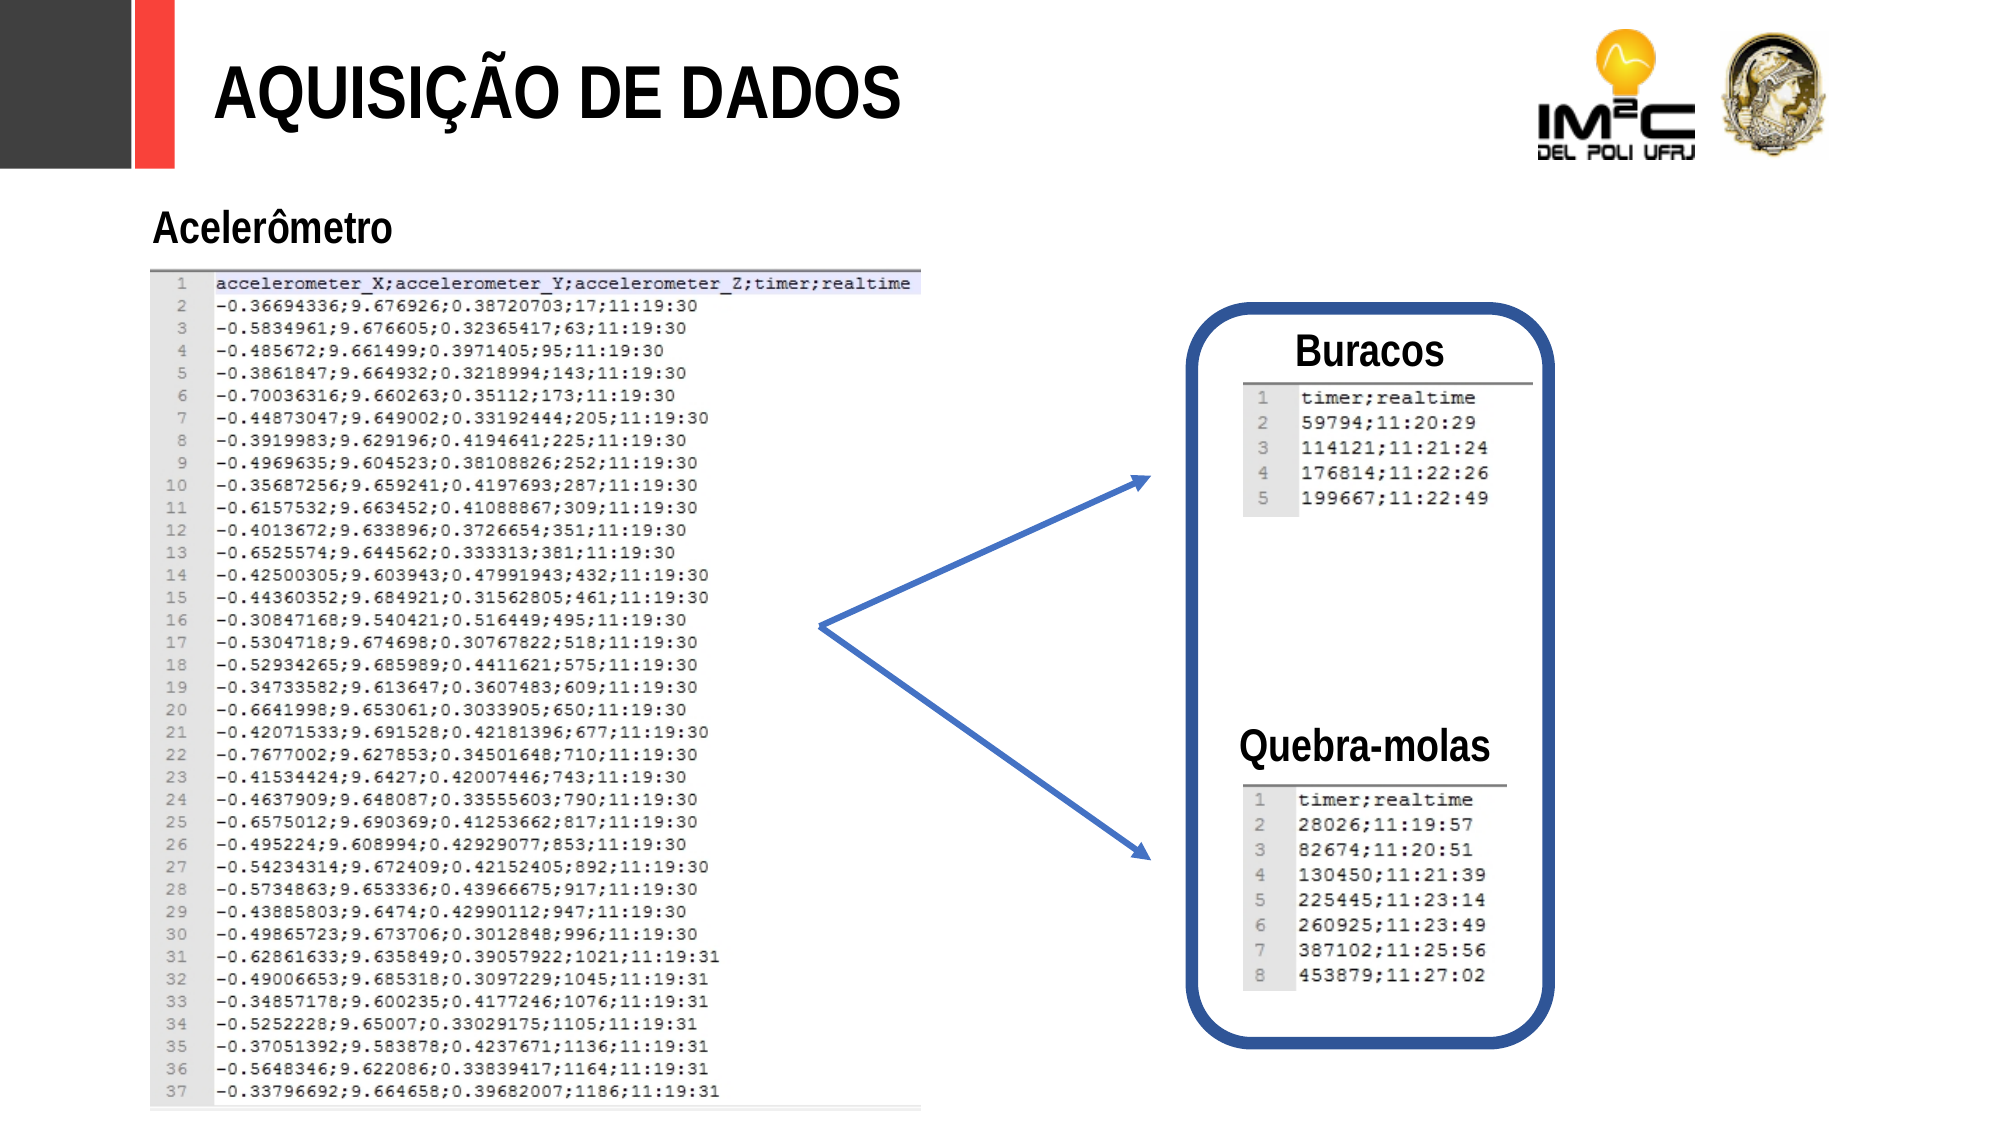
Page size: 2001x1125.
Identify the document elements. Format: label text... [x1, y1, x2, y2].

picture [1243, 382, 1533, 517]
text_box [819, 626, 1152, 861]
picture [1720, 31, 1829, 160]
picture [1243, 784, 1507, 991]
picture [149, 268, 921, 1111]
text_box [819, 475, 1152, 626]
text_box [134, 0, 176, 170]
text_box AQUISIÇÃO DE DADOS [198, 35, 919, 141]
text_box Acelerômetro [138, 190, 410, 260]
text_box [0, 0, 132, 170]
text_box [1190, 307, 1550, 1045]
picture [1538, 29, 1695, 160]
